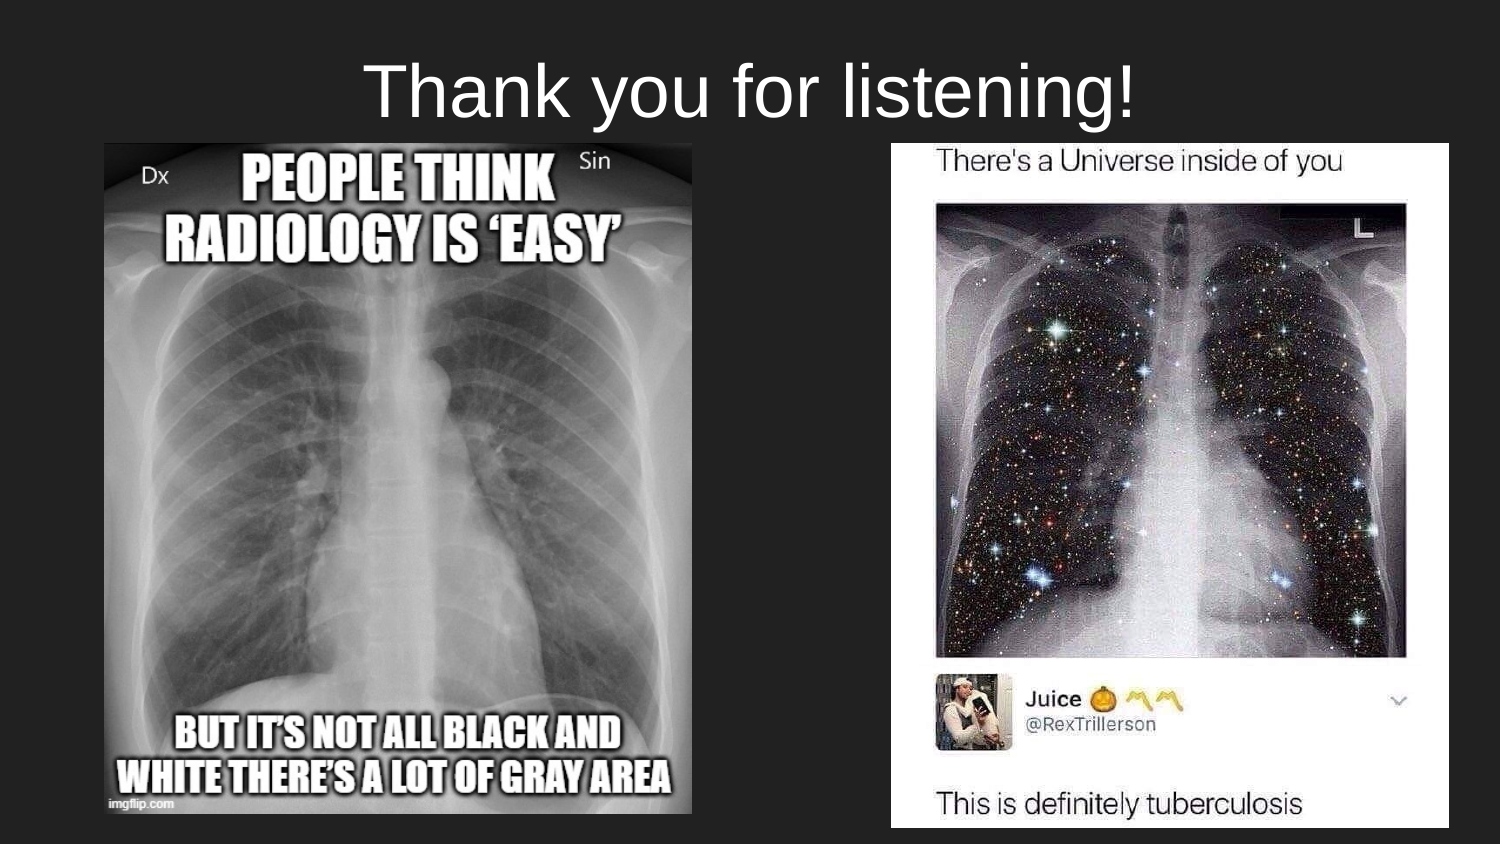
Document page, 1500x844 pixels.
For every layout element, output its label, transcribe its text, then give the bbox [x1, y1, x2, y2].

title Thank you for listening! [51, 18, 1449, 157]
picture [891, 142, 1450, 828]
picture [104, 142, 692, 814]
